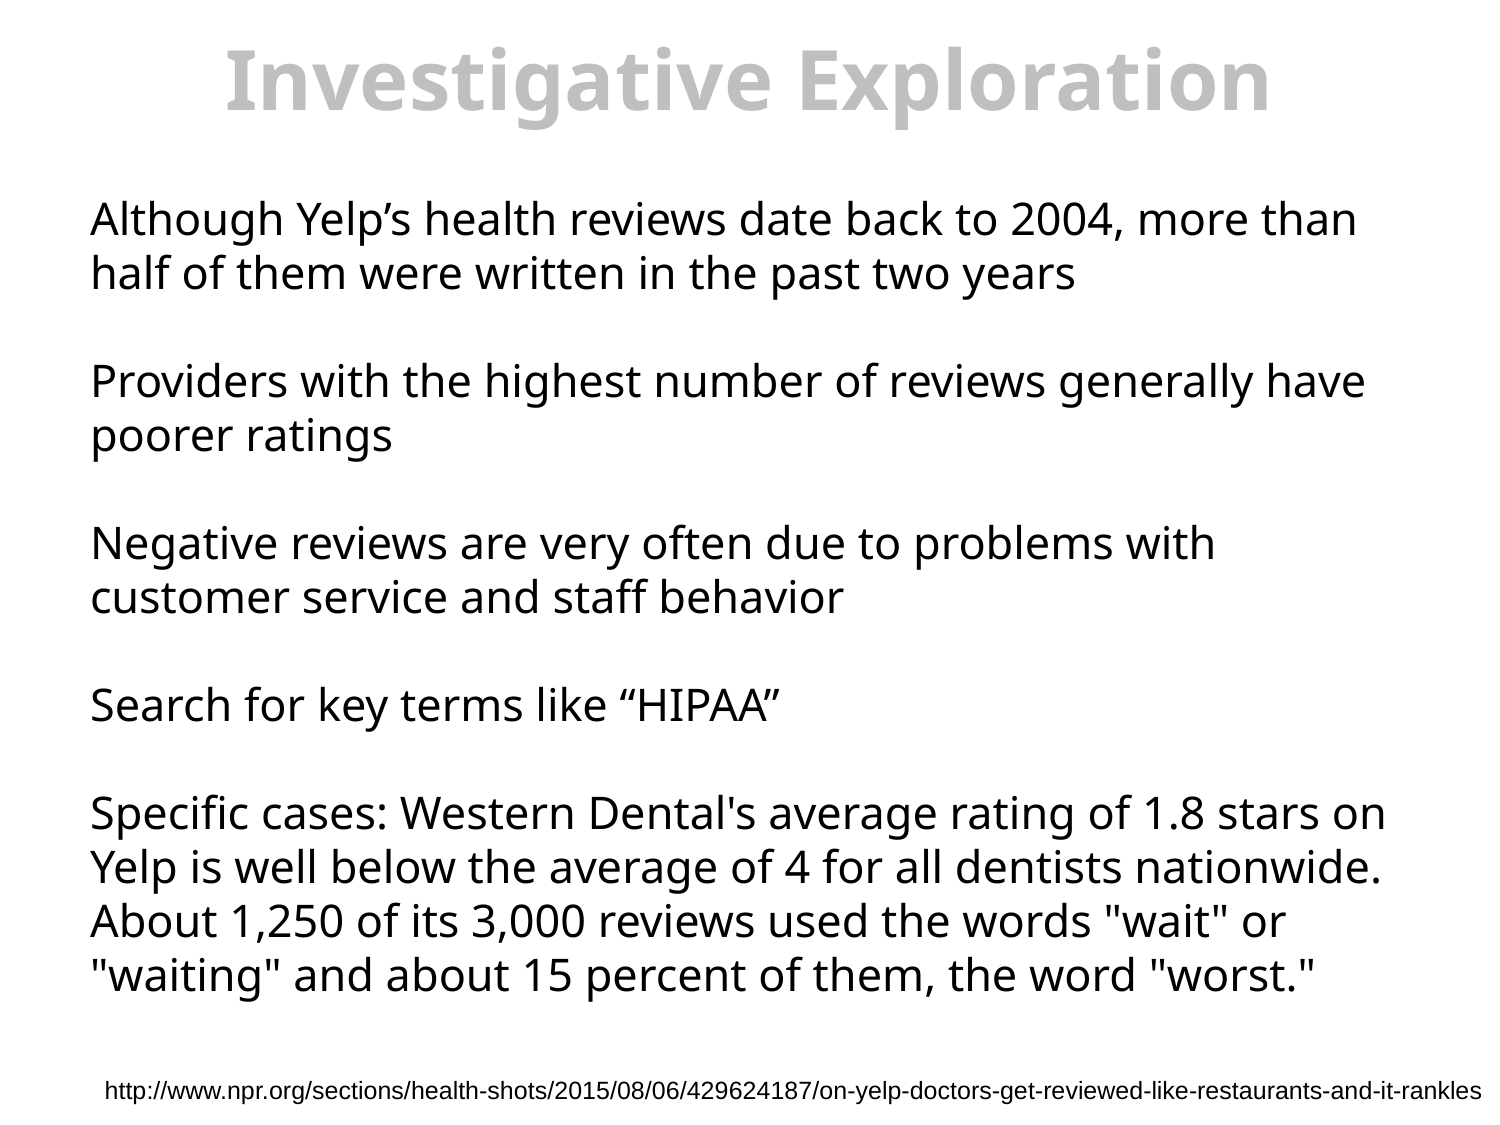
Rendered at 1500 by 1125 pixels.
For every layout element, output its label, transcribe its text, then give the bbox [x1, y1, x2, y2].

list Although Yelp’s health reviews date back to 2004, more than half of them were written in the past two years Providers with the highest number of reviews generally have poorer ratings Negative reviews are very often due to problems with customer service and staff behavior Search for key terms like “HIPAA” Specific cases: Western Dental's average rating of 1.8 stars on Yelp is well below the average of 4 for all dentists nationwide. About 1,250 of its 3,000 reviews used the words "wait" or "waiting" and about 15 percent of them, the word "worst." [75, 183, 1425, 1063]
title Investigative Exploration [75, 15, 1425, 138]
text_box http://www.npr.org/sections/health-shots/2015/08/06/429624187/on-yelp-doctors-get-reviewed-like-restaurants-and-it-rankles [50, 1067, 1500, 1112]
